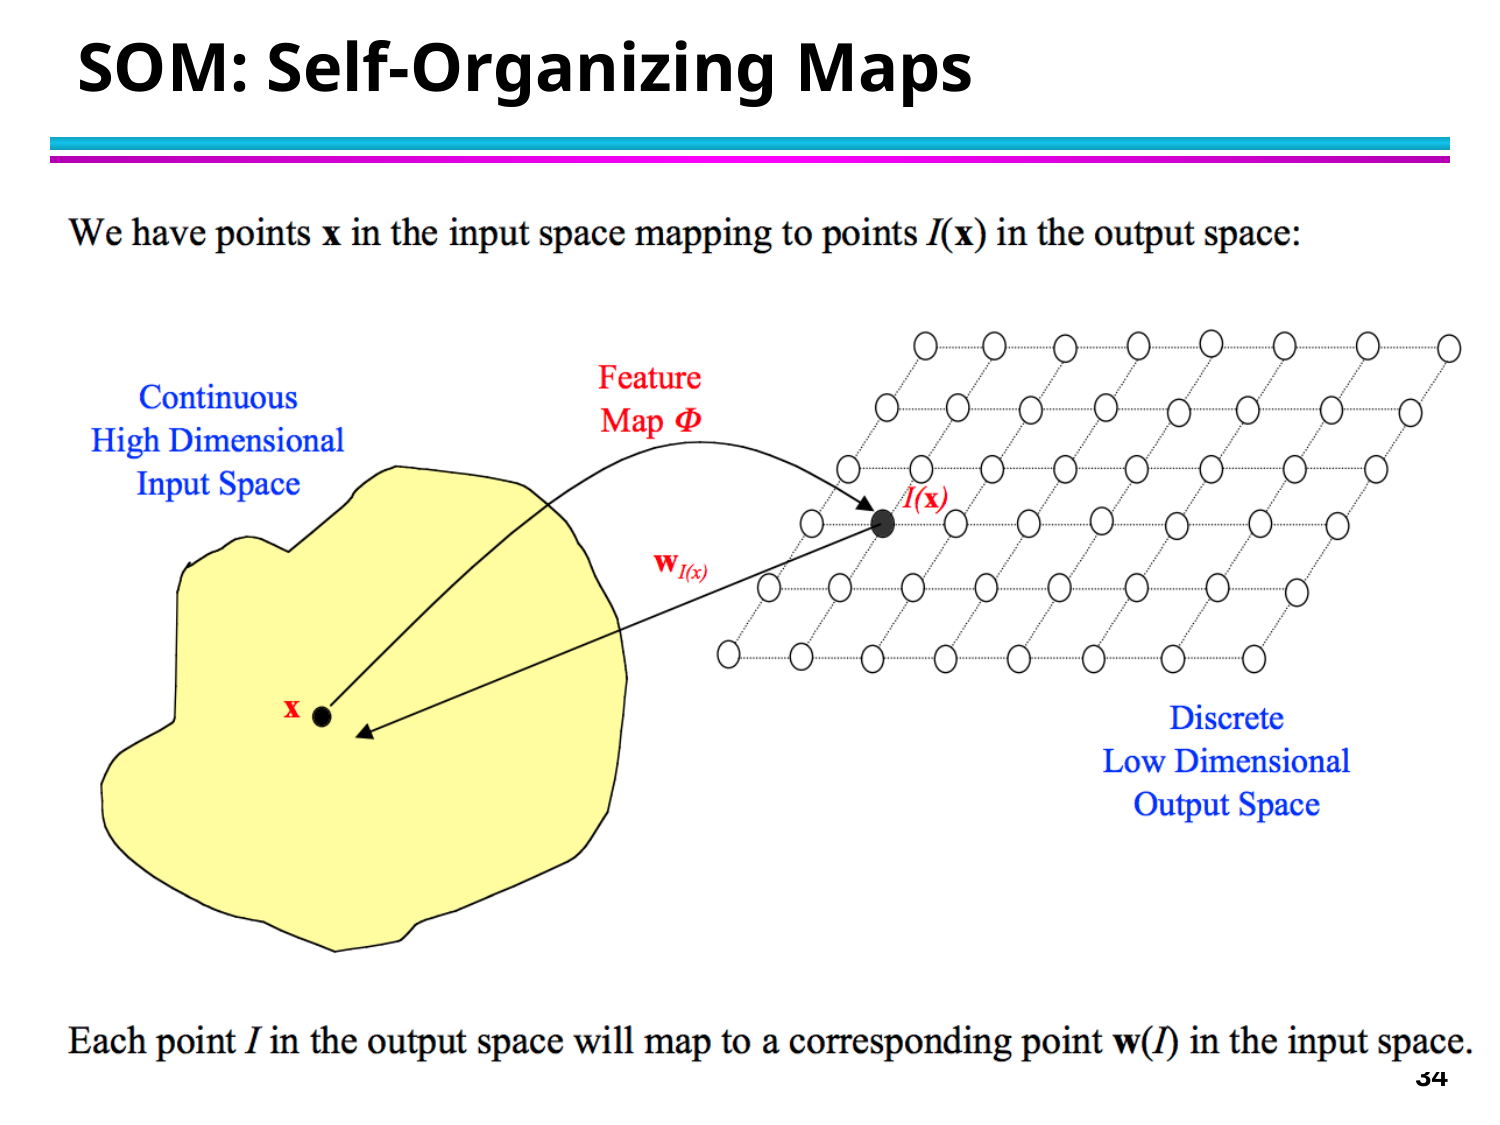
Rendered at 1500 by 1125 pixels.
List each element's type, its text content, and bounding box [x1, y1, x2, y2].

picture [62, 209, 1483, 1072]
title SOM: Self-Organizing Maps [62, 24, 1421, 113]
